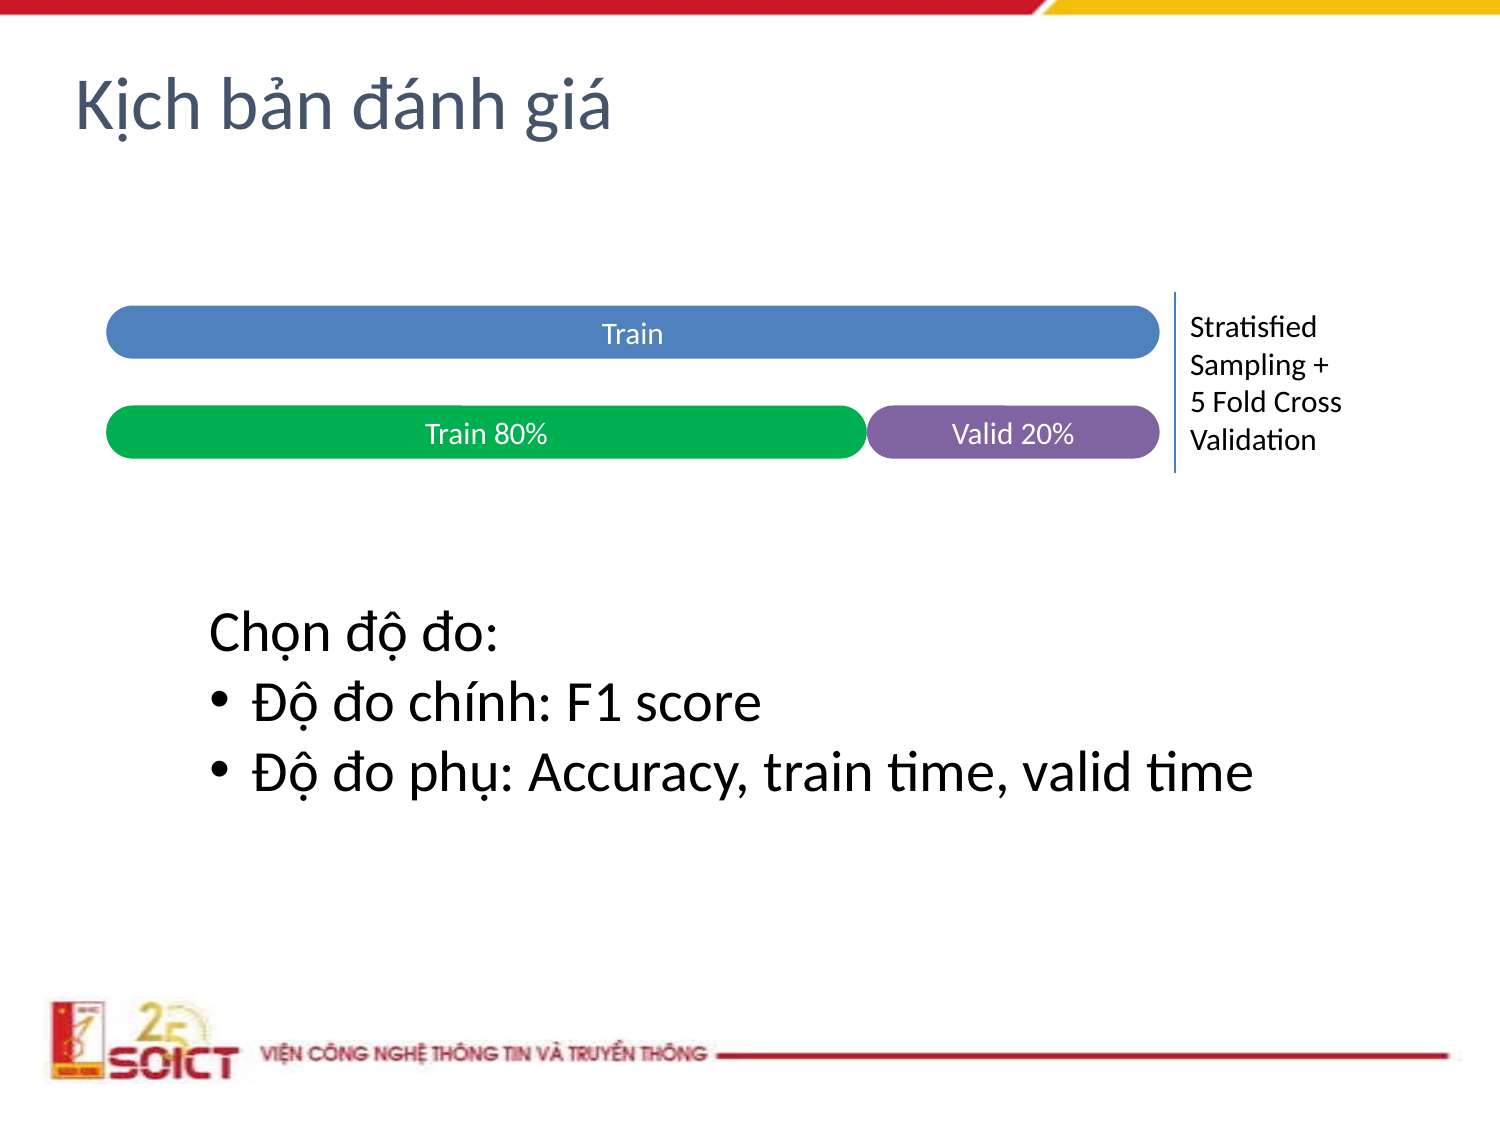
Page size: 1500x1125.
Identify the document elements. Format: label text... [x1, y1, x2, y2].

picture [43, 996, 1463, 1084]
title Kịch bản đánh giá [75, 54, 773, 149]
picture [0, 0, 1500, 22]
text_box Stratisfied Sampling + 5 Fold Cross Validation [1179, 299, 1359, 464]
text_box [105, 305, 1160, 459]
text_box Chọn độ đo: Độ đo chính: F1 score Độ đo phụ: Accuracy, train time, valid time [194, 585, 1359, 811]
